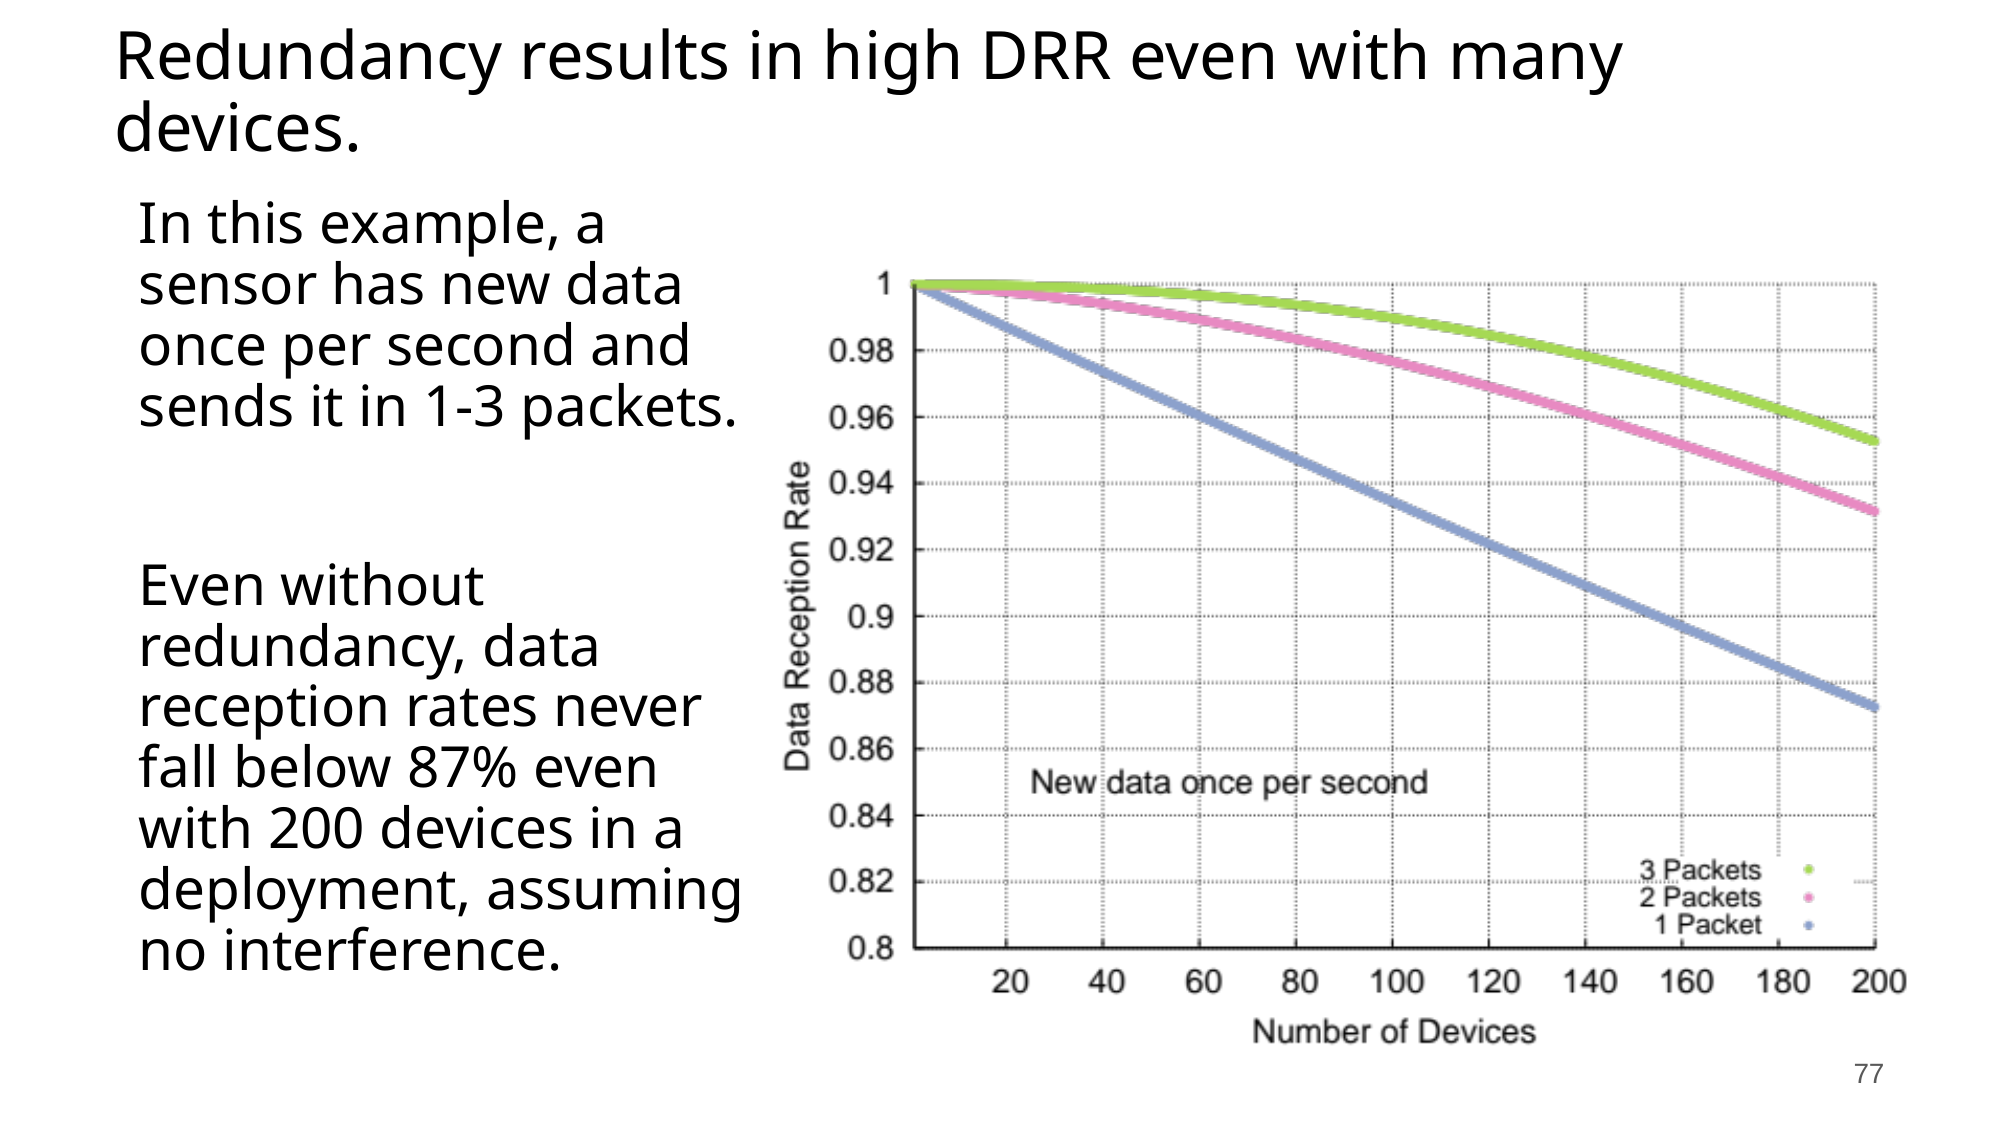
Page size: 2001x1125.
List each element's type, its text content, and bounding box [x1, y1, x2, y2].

picture [731, 252, 1932, 1053]
slide_number 77 [1749, 1053, 1900, 1103]
title Redundancy results in high DRR even with many devices. [99, 37, 1900, 150]
list In this example, a sensor has new data once per second and sends it in 1-3 packets. Even without redundancy, data reception rates never fall below 87% even with 200 devices in a deployment, assuming no interference. [99, 187, 760, 1013]
